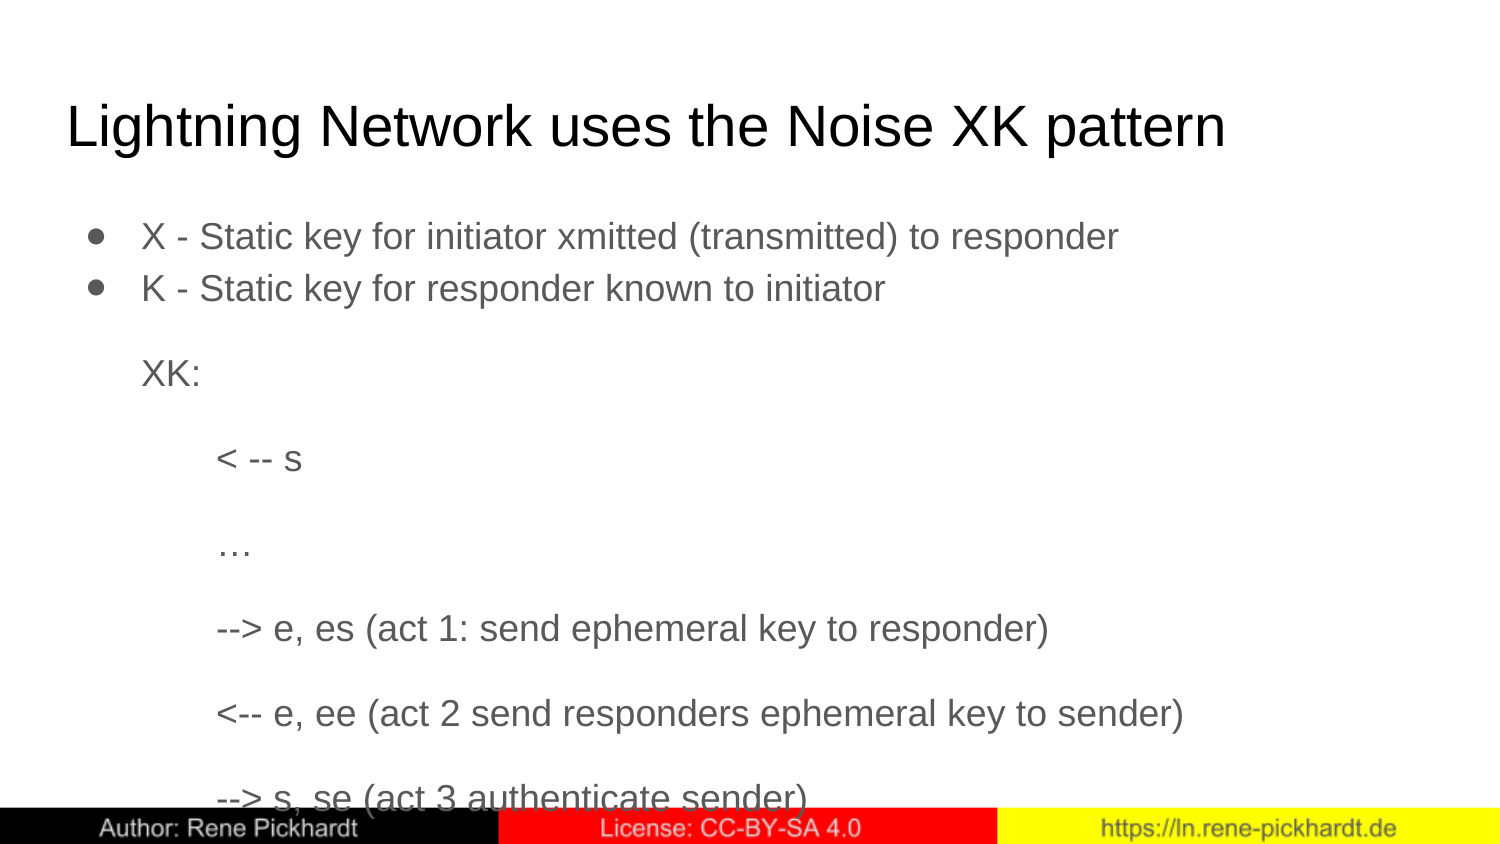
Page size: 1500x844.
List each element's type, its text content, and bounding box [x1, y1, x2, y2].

picture [0, 0, 1500, 844]
list X - Static key for initiator xmitted (transmitted) to responder K - Static key for responder known to initiator XK: < -- s … --> e, es (act 1: send ephemeral key to responder) <-- e, ee (act 2 send responders ephemeral key to sender) --> s, se (act 3 authenticate sender) [51, 190, 1449, 751]
title Lightning Network uses the Noise XK pattern [51, 72, 1449, 167]
